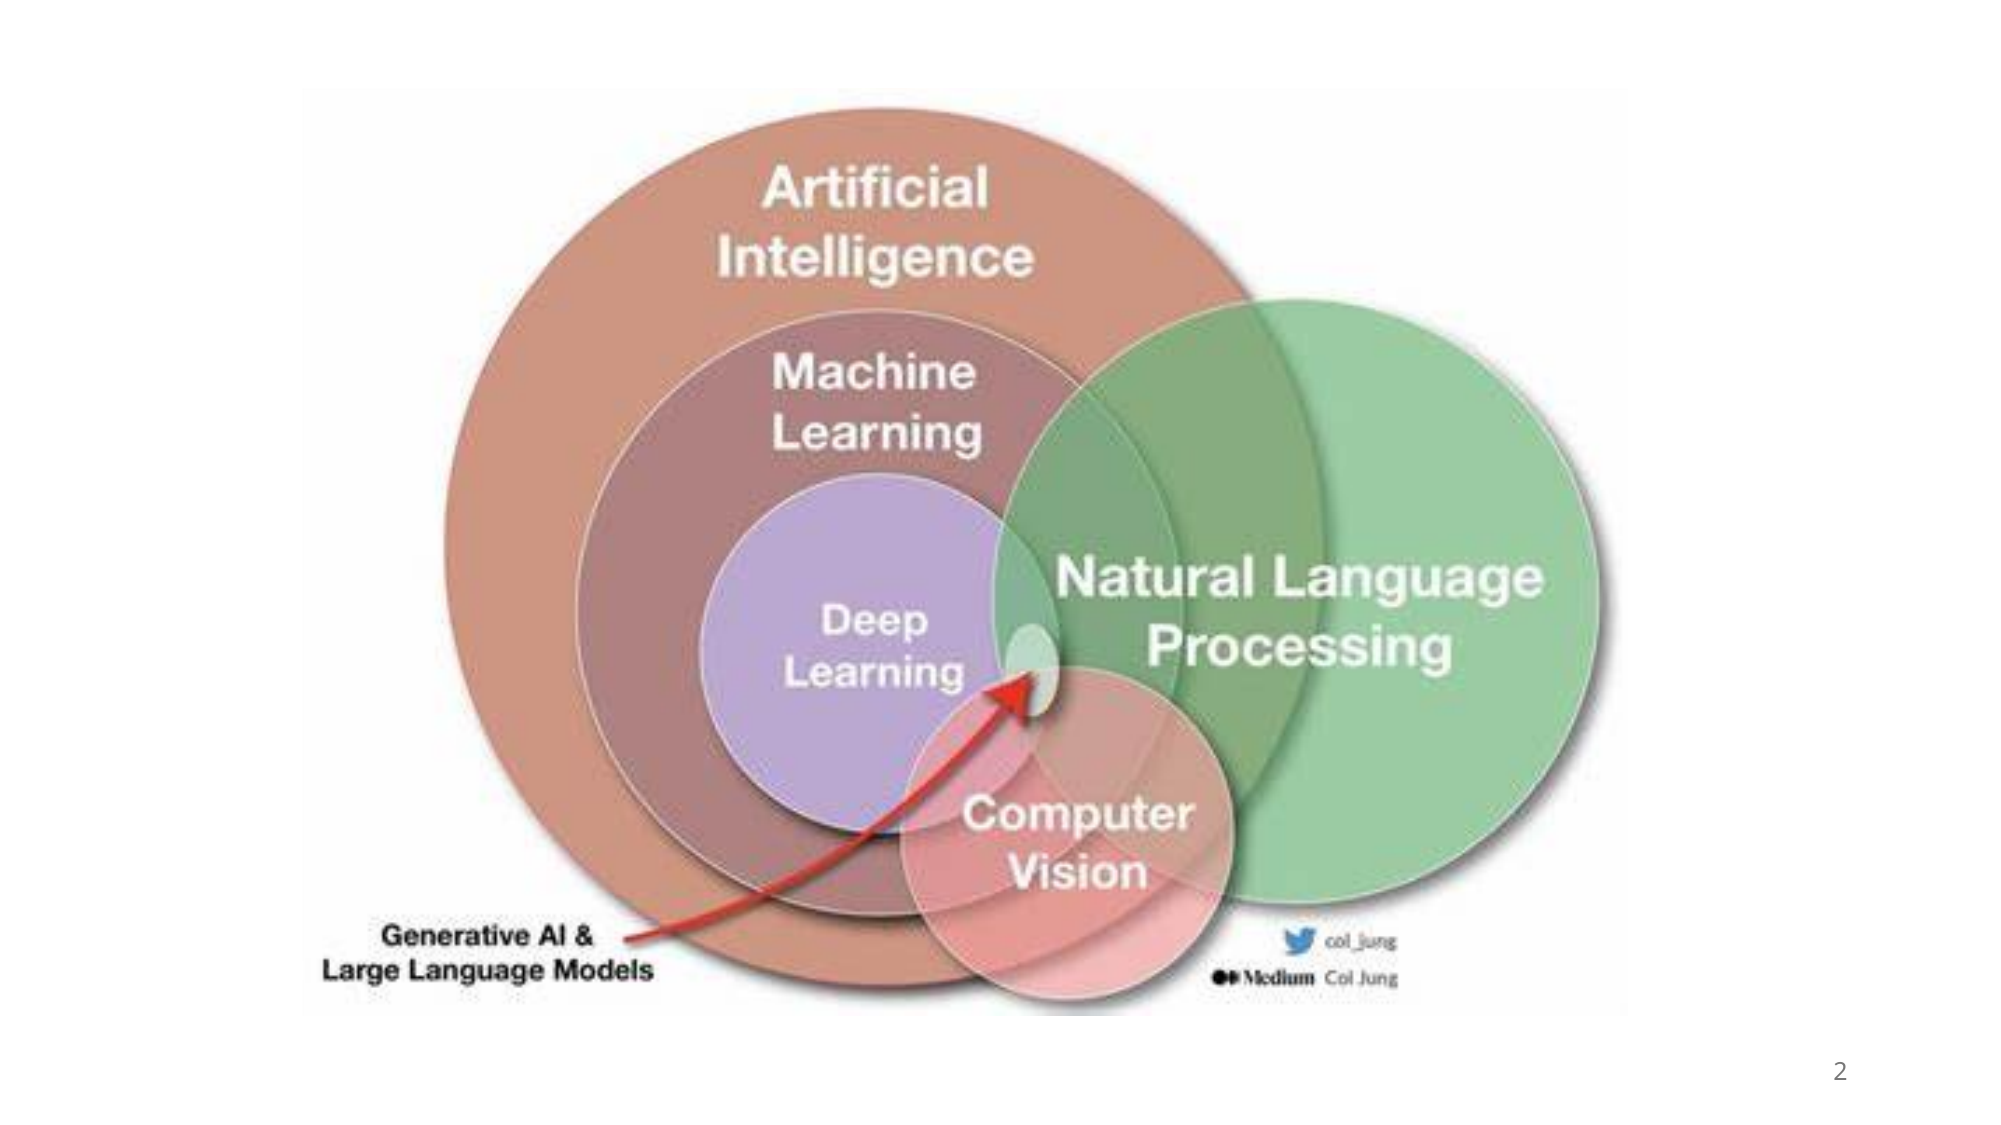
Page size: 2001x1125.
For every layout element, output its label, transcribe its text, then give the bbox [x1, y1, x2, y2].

picture [302, 87, 1629, 1017]
slide_number 2 [1412, 1042, 1863, 1103]
